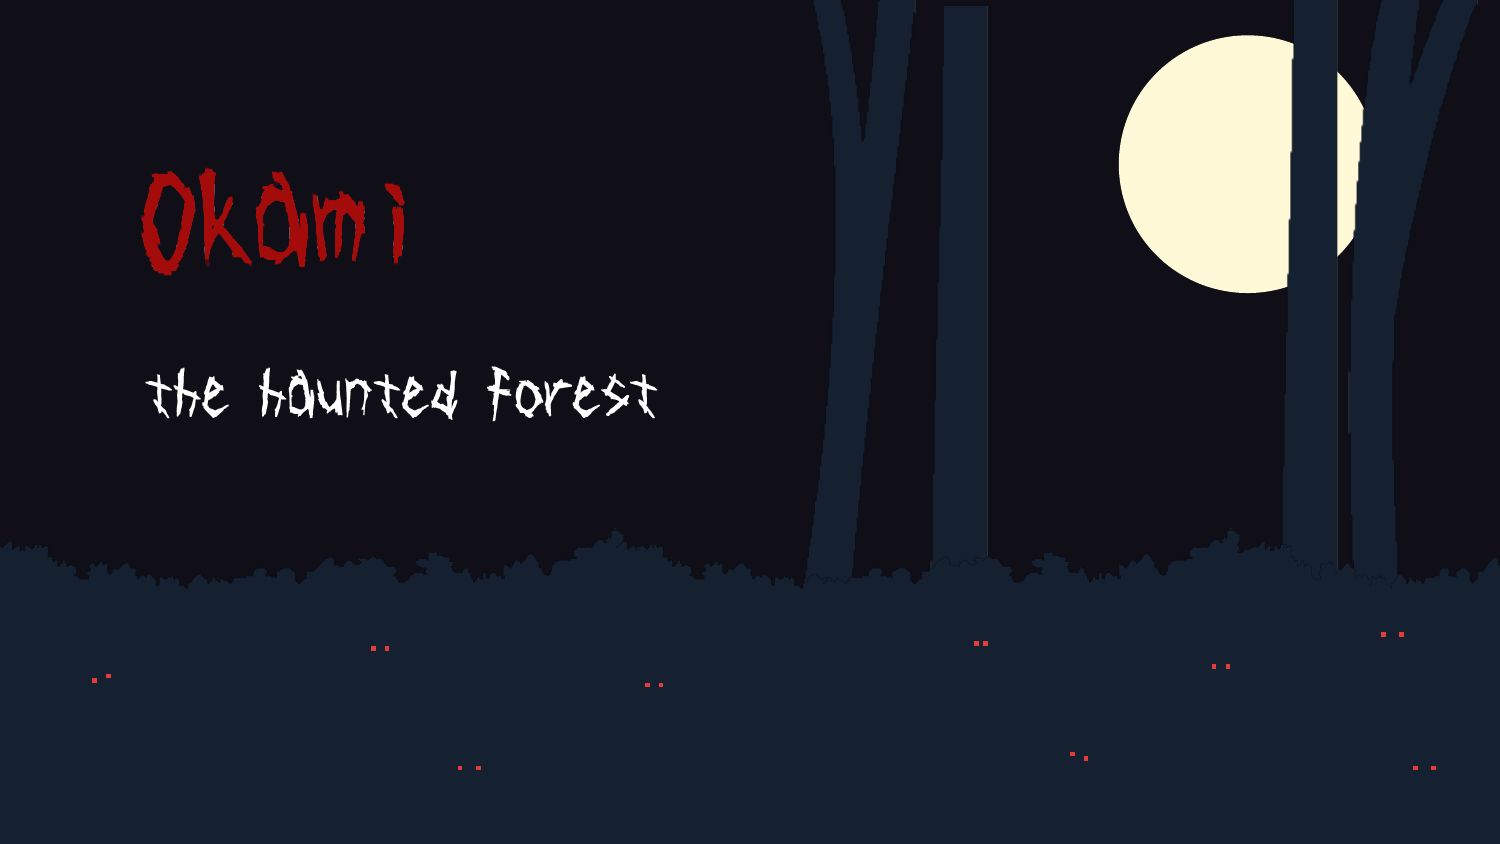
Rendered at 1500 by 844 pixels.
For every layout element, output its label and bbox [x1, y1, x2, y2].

text_box [1118, 39, 1214, 289]
picture [0, 0, 1500, 844]
